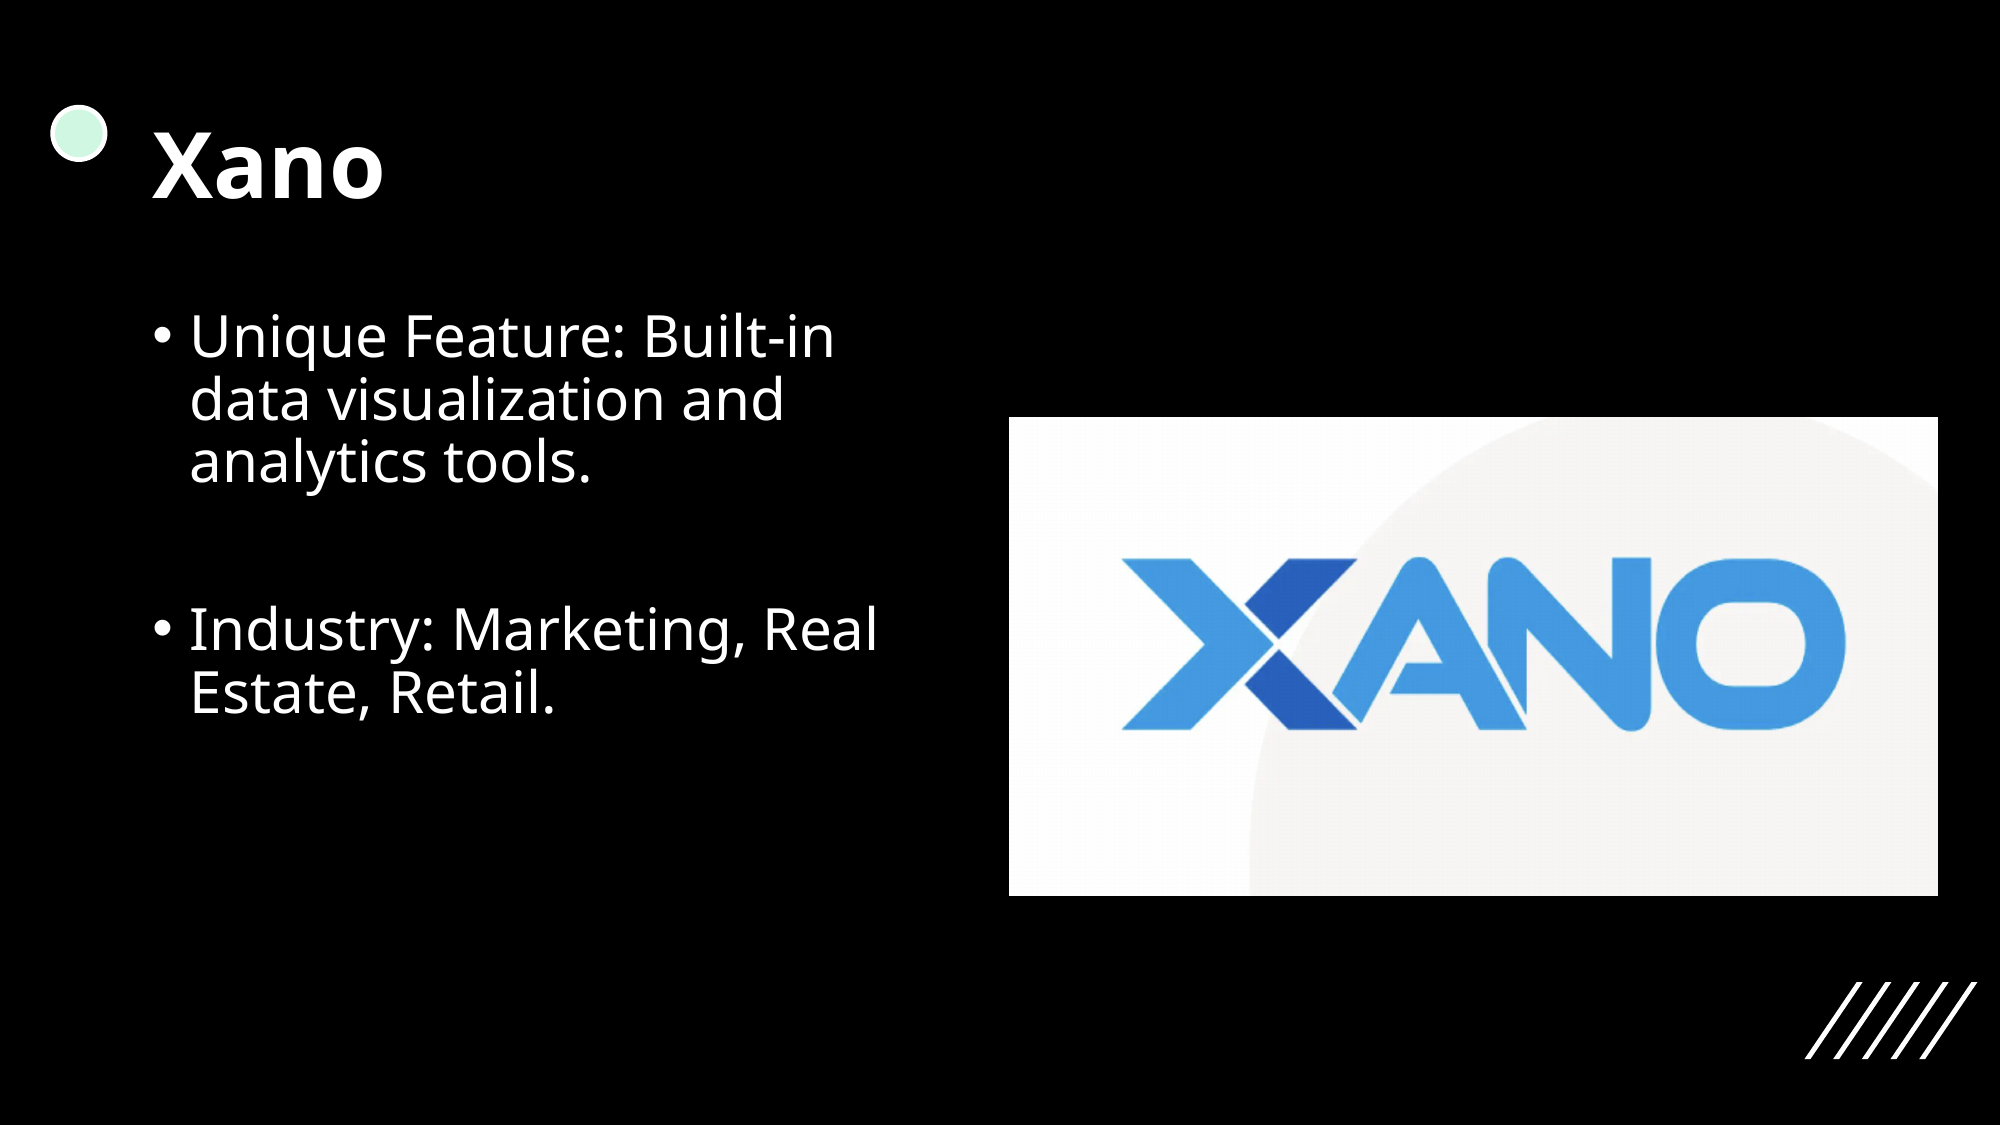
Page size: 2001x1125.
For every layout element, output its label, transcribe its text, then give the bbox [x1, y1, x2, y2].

title Xano [137, 59, 1863, 278]
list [1009, 417, 1938, 896]
list Unique Feature: Built-in data visualization and analytics tools. Industry: Marketing, Real Estate, Retail. [137, 299, 988, 1014]
